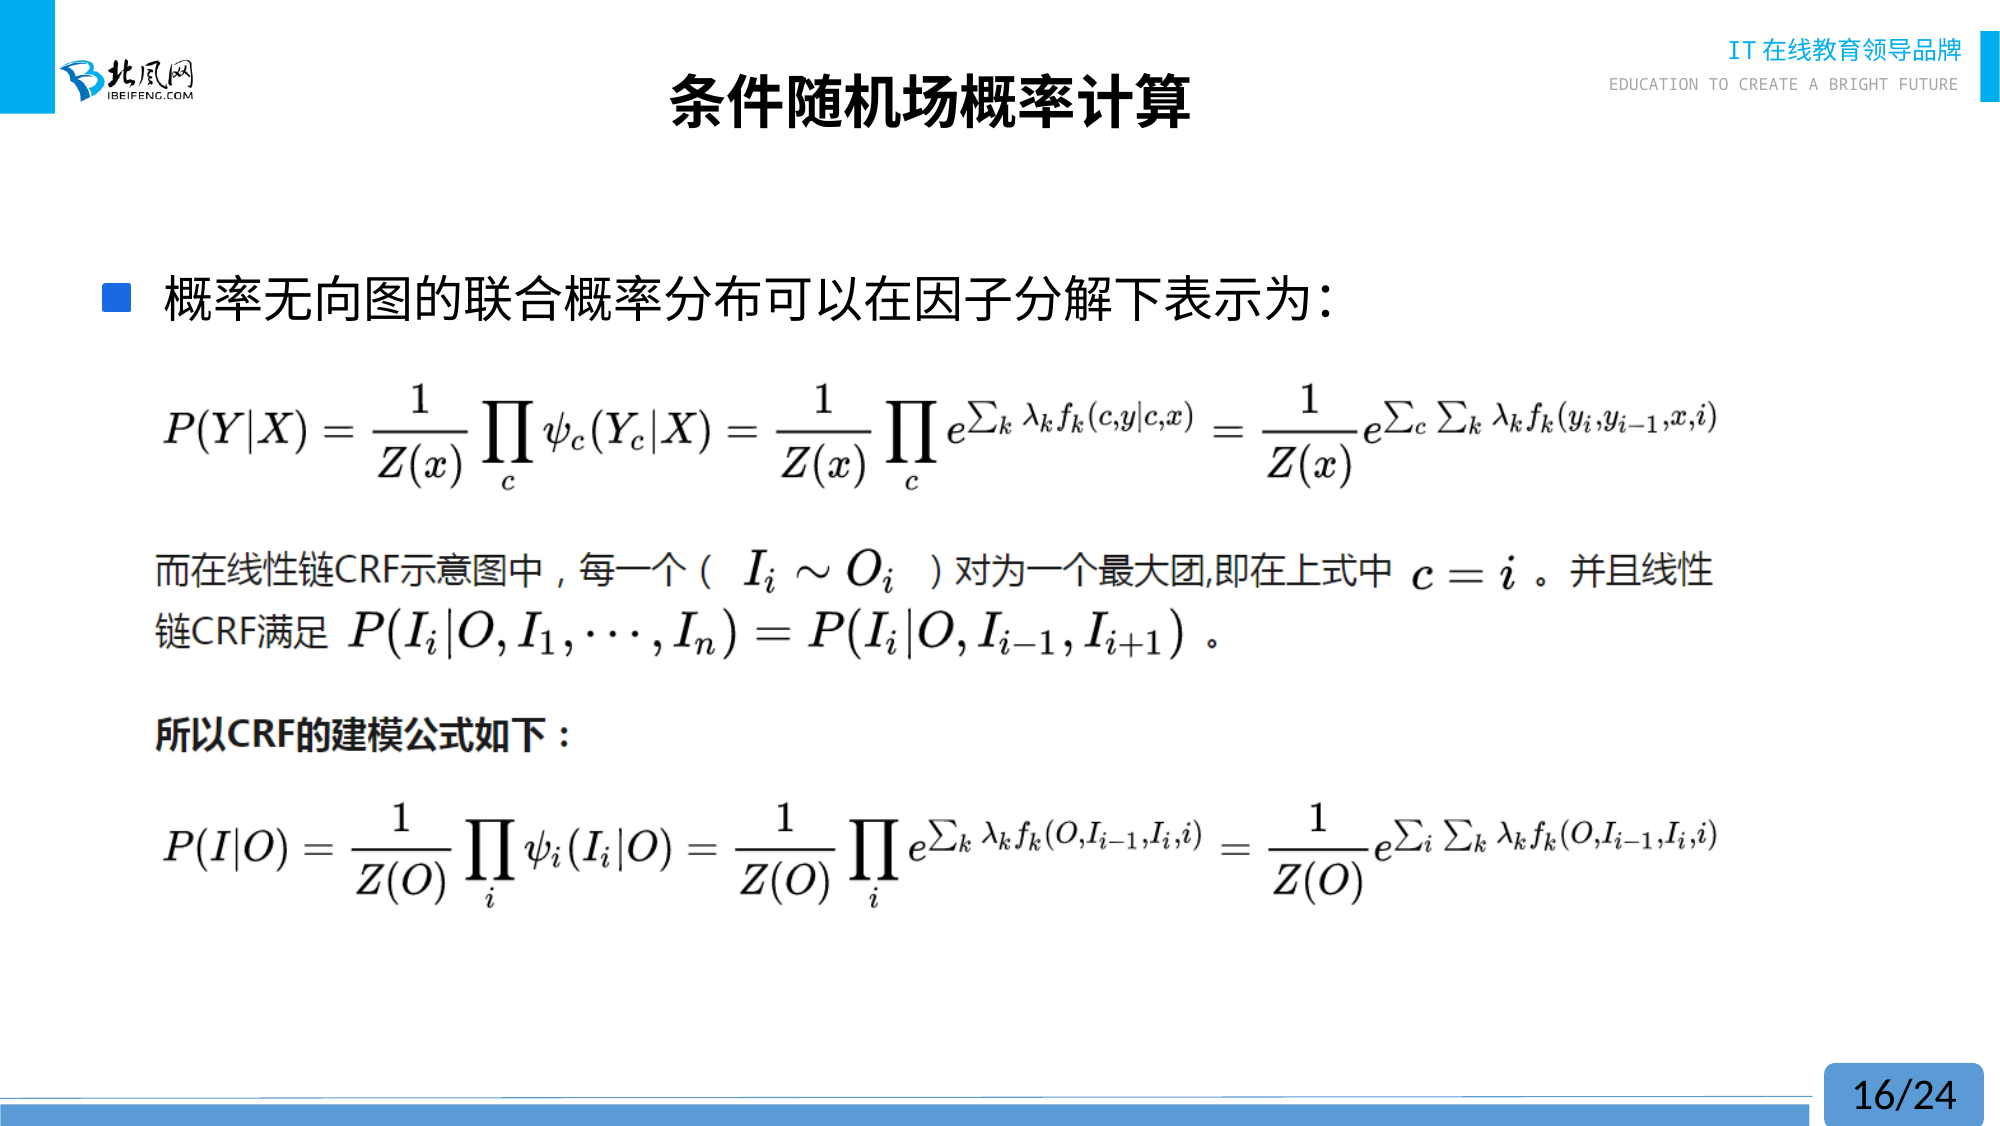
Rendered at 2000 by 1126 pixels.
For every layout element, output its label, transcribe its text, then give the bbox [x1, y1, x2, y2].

title 条件随机场概率计算 [255, 42, 1606, 167]
picture [129, 359, 1732, 922]
picture [56, 54, 198, 103]
picture [102, 283, 131, 312]
list 概率无向图的联合概率分布可以在因子分解下表示为： [87, 252, 1922, 1028]
